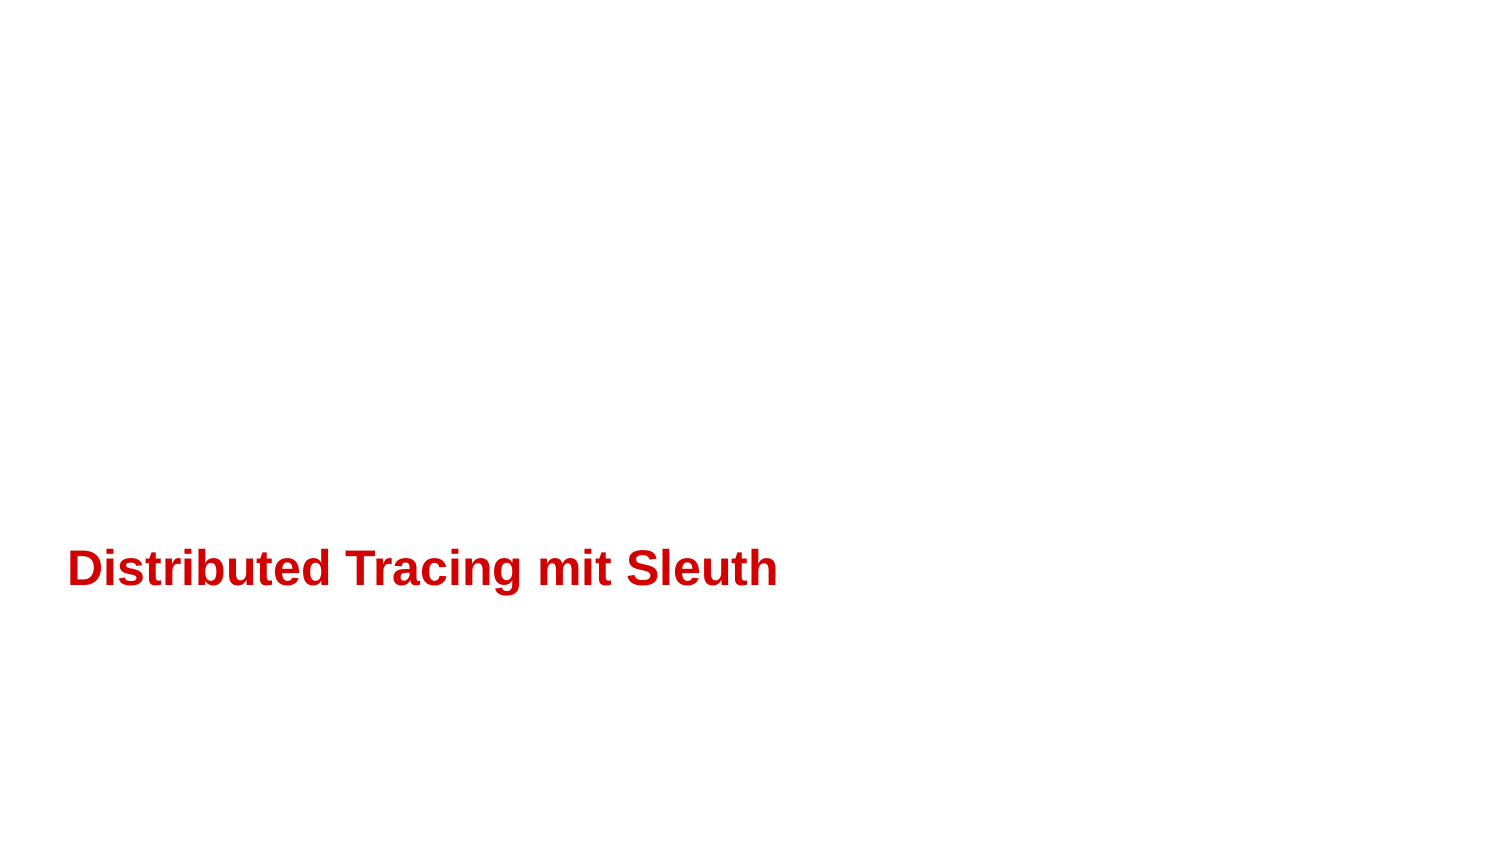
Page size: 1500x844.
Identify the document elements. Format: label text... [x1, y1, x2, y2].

title Distributed Tracing mit Sleuth [53, 528, 1447, 696]
